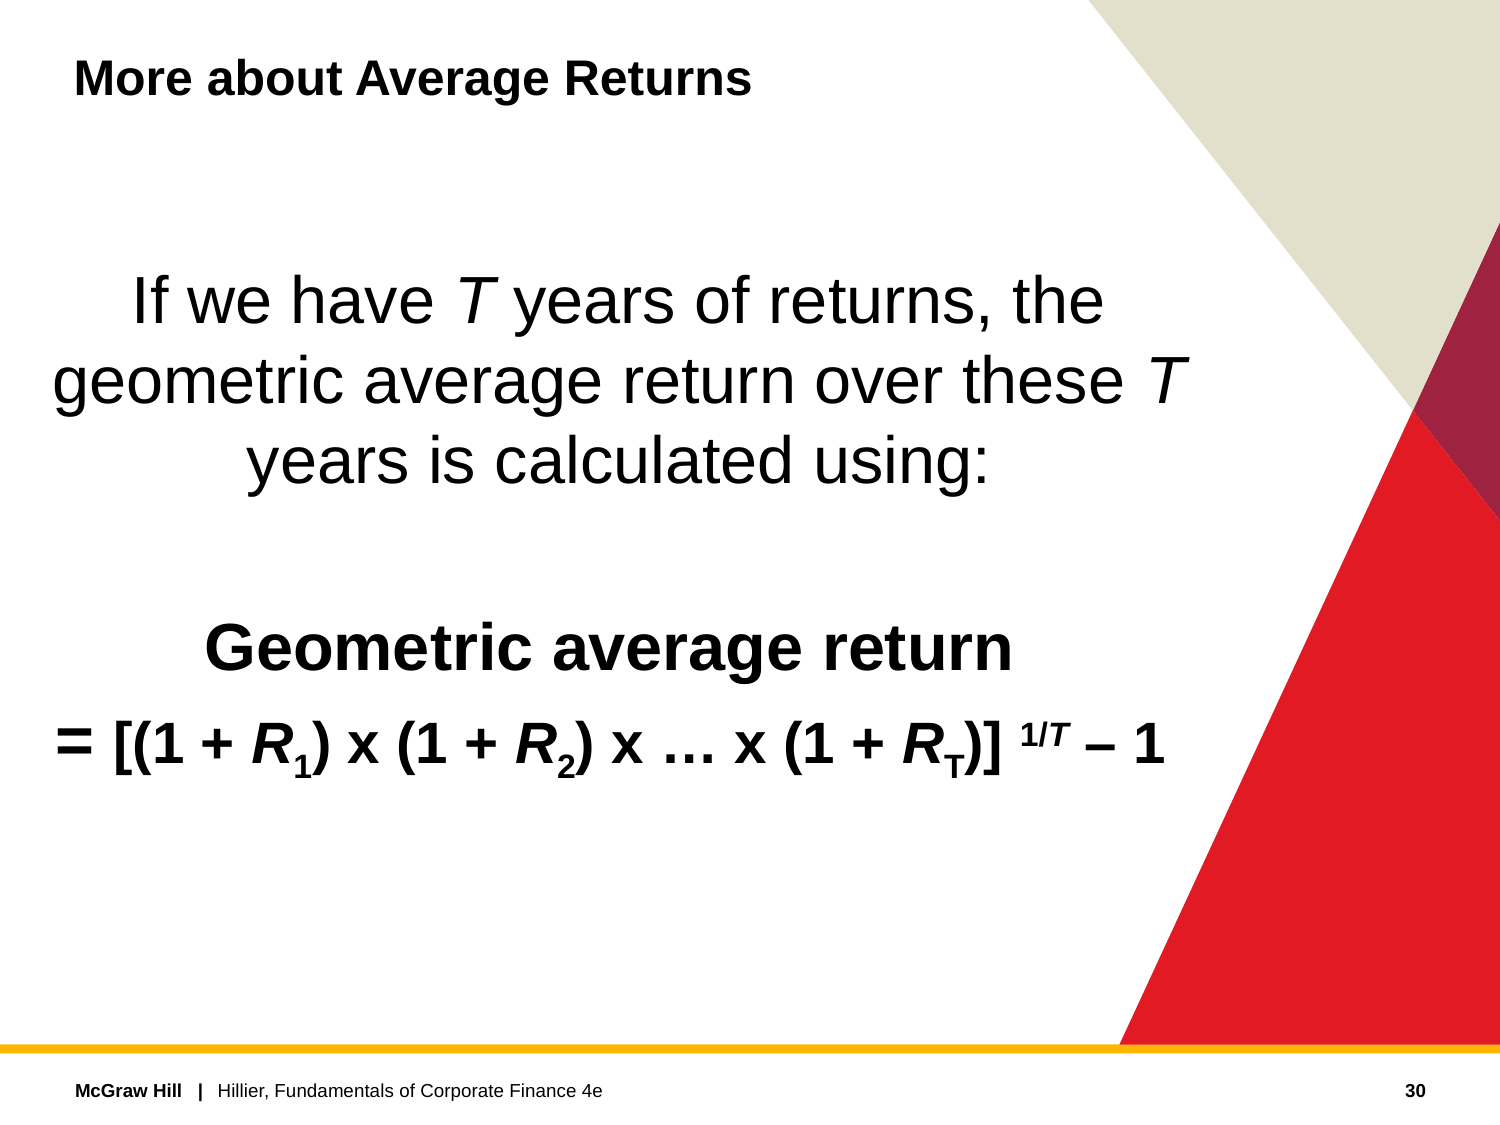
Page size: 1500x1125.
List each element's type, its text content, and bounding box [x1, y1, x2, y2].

footer Hillier, Fundamentals of Corporate Finance 4e [202, 1071, 1103, 1109]
slide_number 30 [1283, 1071, 1442, 1109]
text_box If we have T years of returns, the geometric average return over these T years is calculated using: Geometric average return = [(1 + R1) x (1 + R2) x … x (1 + RT)] 1/T – 1 [12, 249, 1226, 655]
title More about Average Returns [58, 45, 1184, 180]
